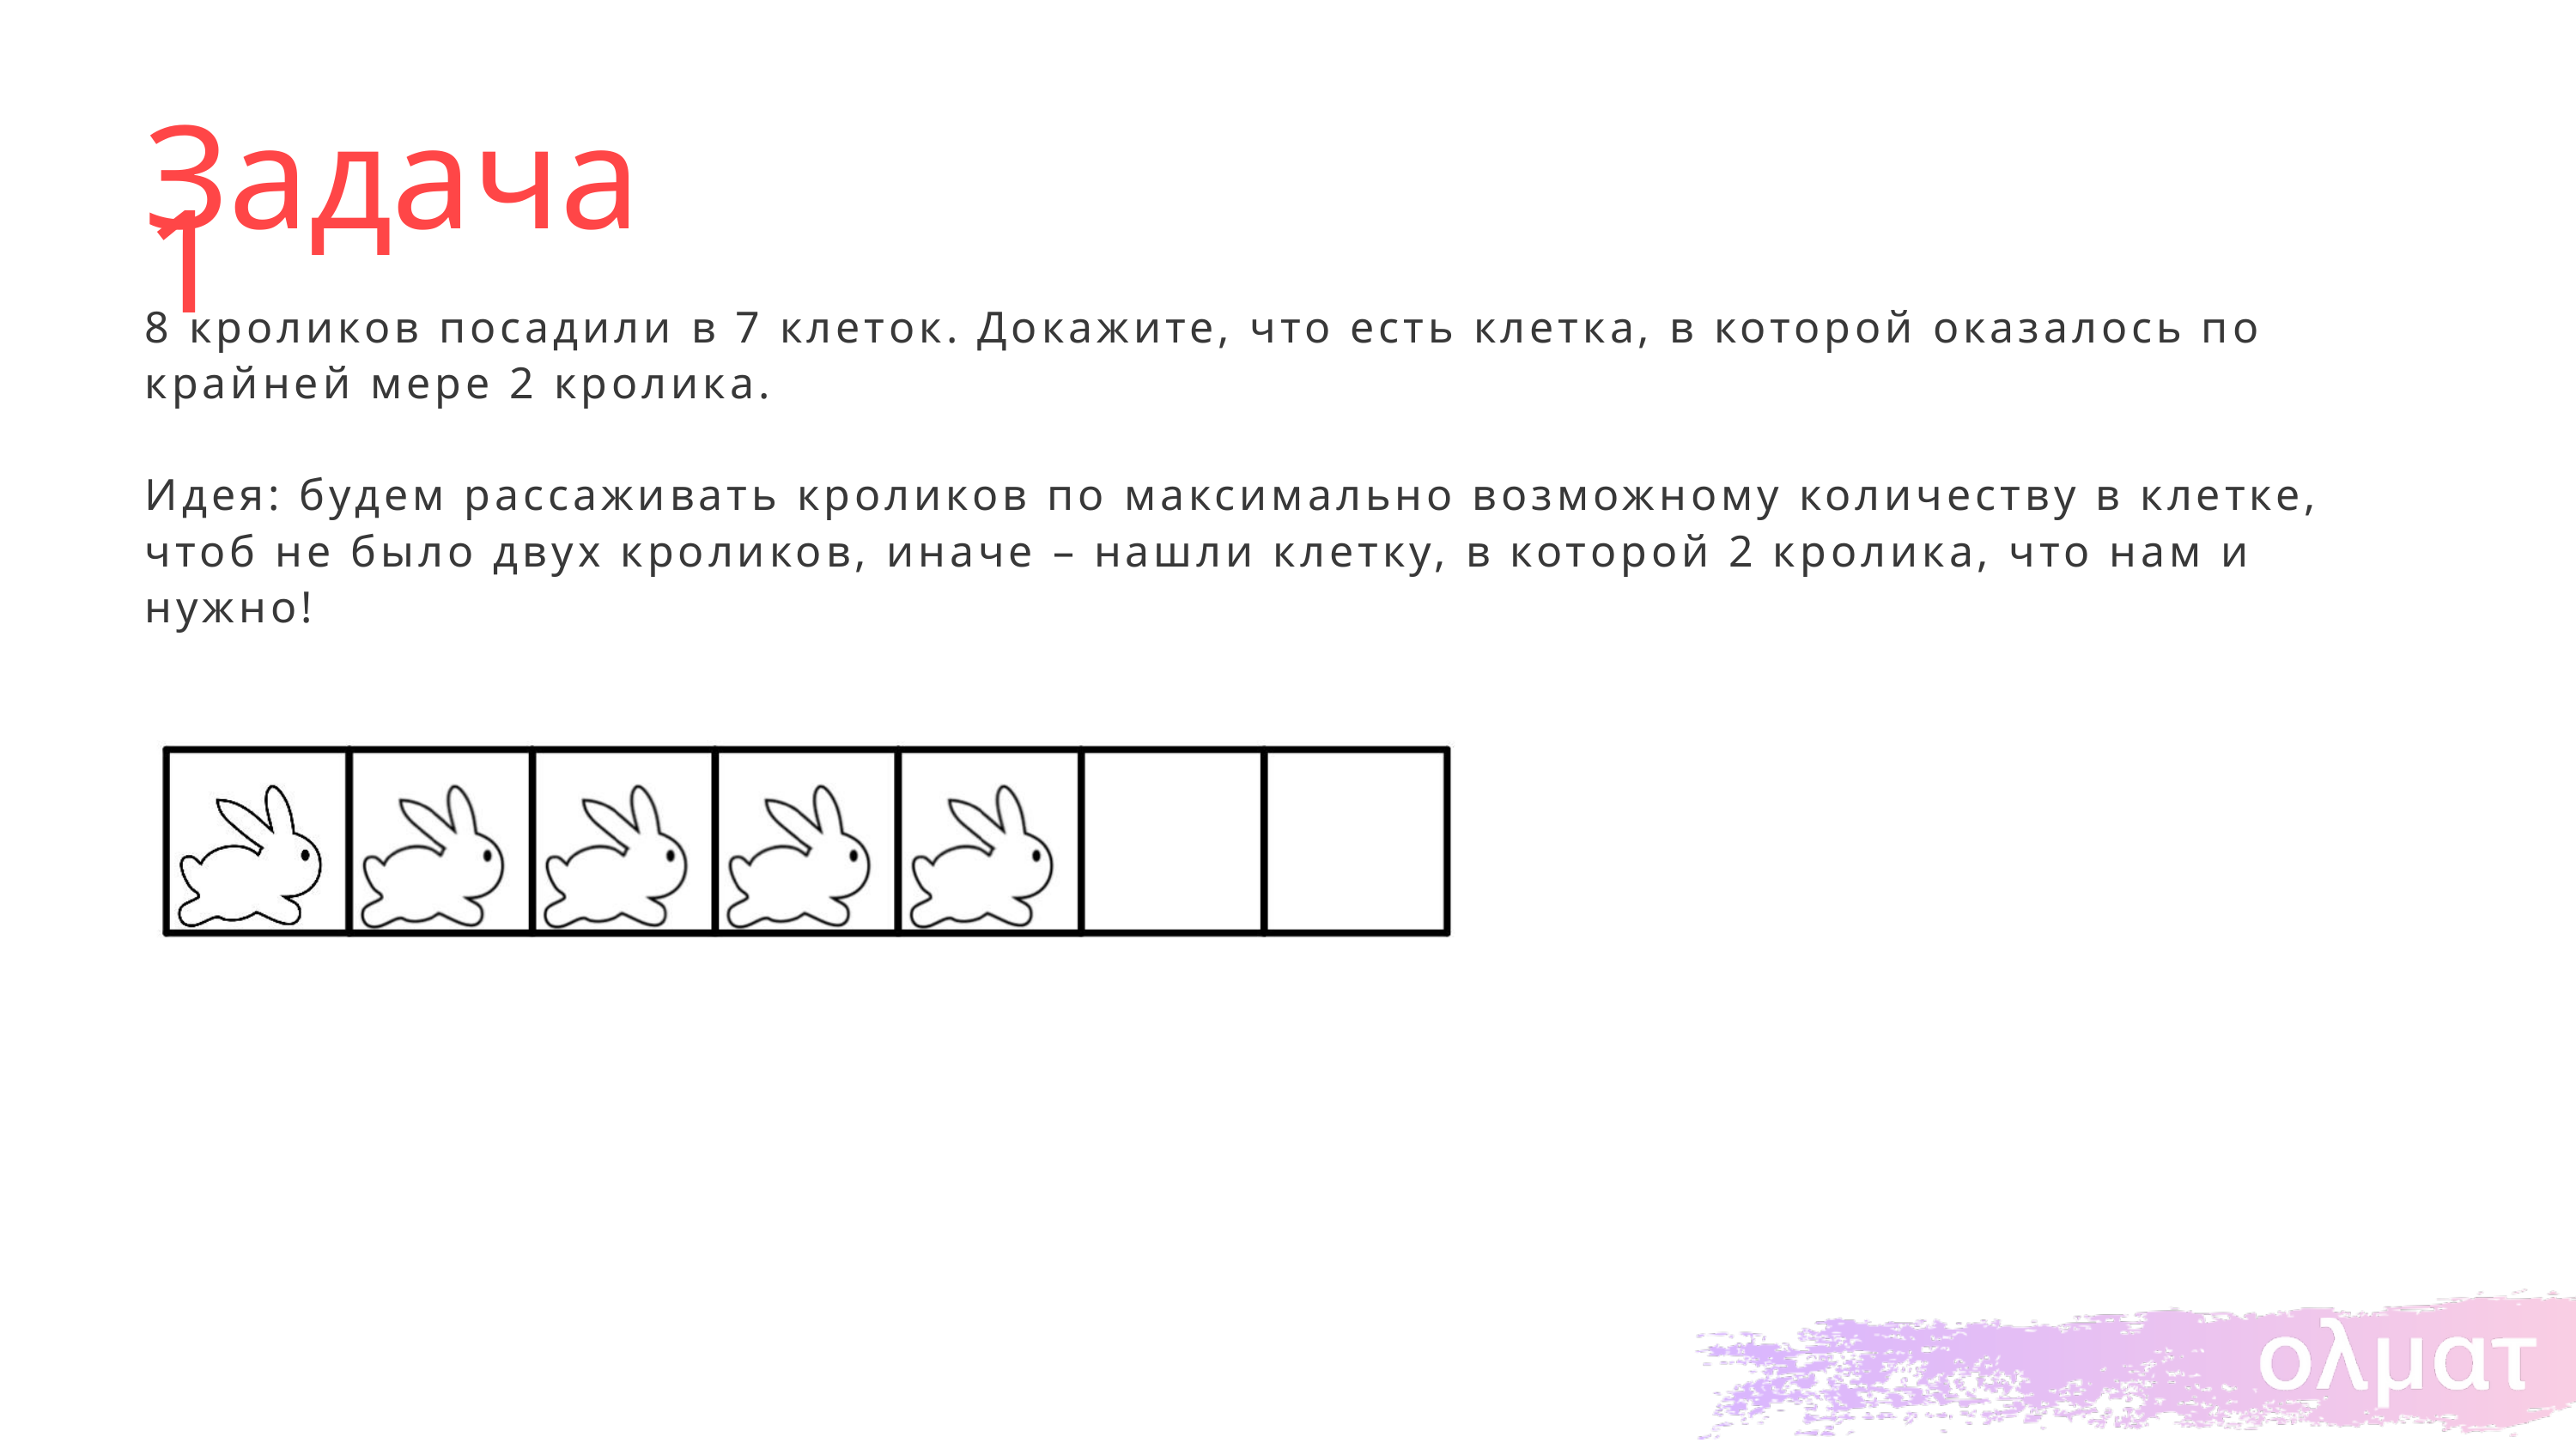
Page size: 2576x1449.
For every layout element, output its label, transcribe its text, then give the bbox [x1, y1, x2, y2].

text_box Задача 1 [144, 173, 754, 342]
text_box 8 кроликов посадили в 7 клеток. Докажите, что есть клетка, в которой оказалось по крайней мере 2 кролика. Идея: будем рассаживать кроликов по максимально возможному количеству в клетке, чтоб не было двух кроликов, иначе – нашли клетку, в которой 2 кролика, что нам и нужно! [144, 295, 2338, 632]
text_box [1690, 1287, 2576, 1440]
picture [140, 740, 1487, 961]
